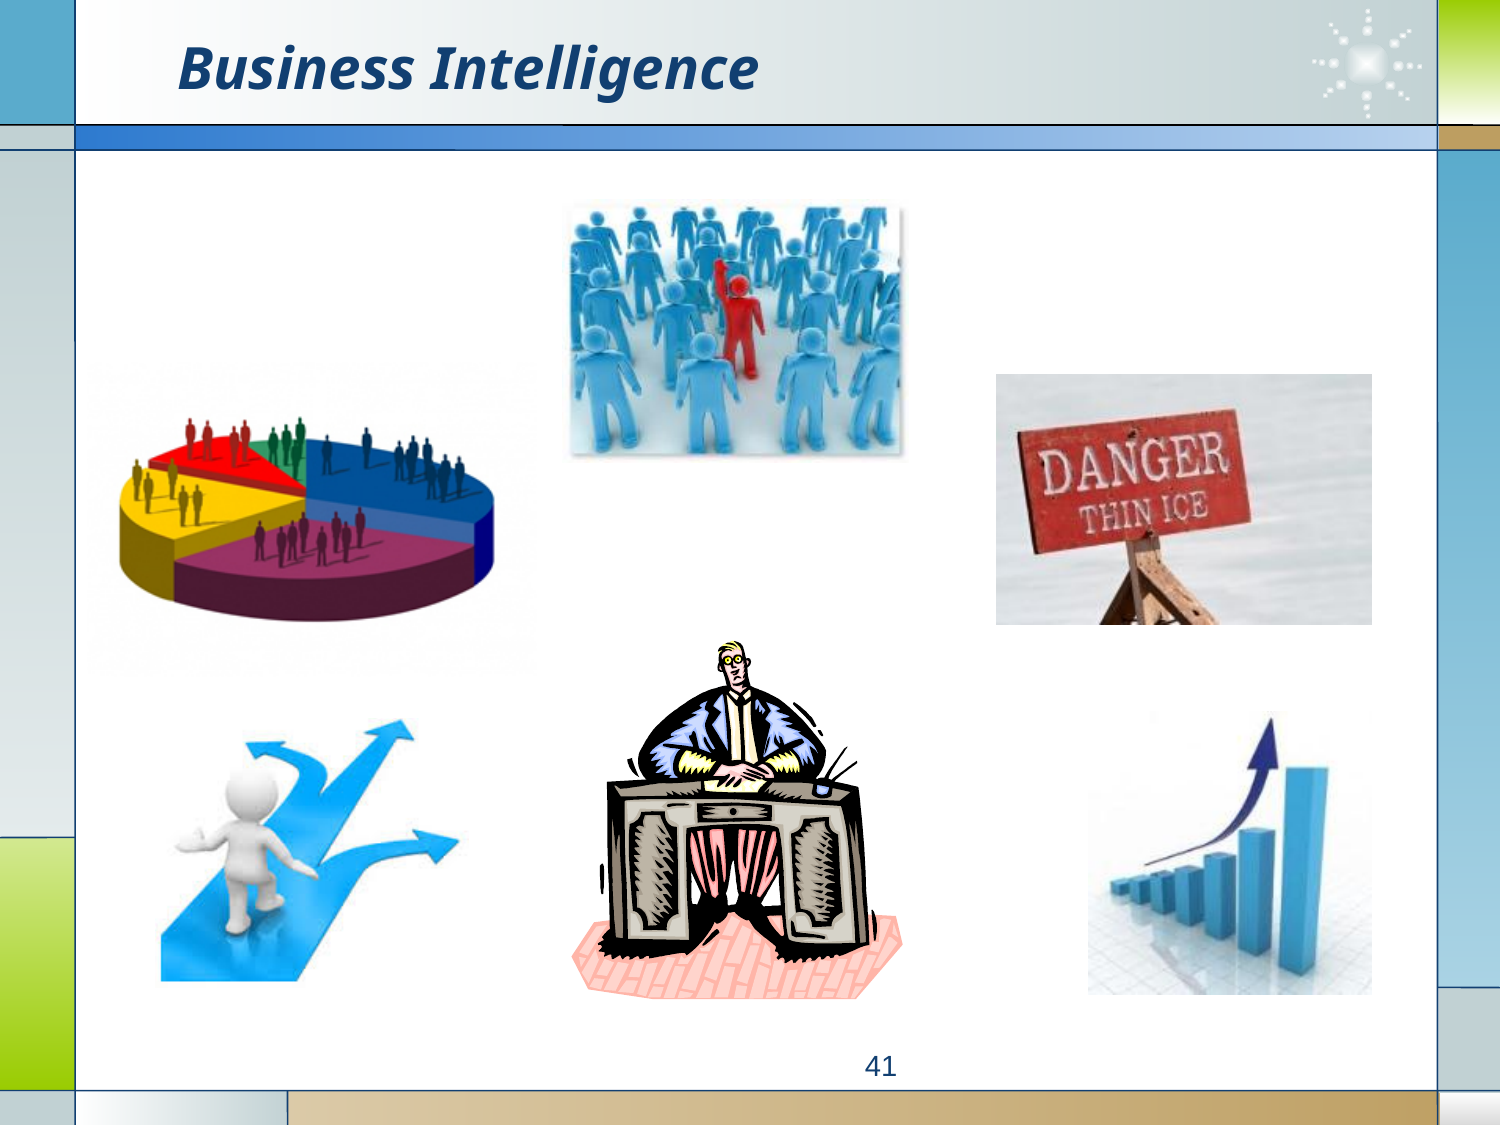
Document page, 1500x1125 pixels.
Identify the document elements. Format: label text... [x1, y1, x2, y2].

picture [996, 374, 1373, 626]
picture [562, 199, 910, 463]
picture [155, 718, 469, 988]
title Business Intelligence [162, 19, 1263, 113]
slide_number 41 [562, 1039, 913, 1081]
picture [87, 362, 537, 677]
picture [571, 637, 907, 1003]
picture [1088, 711, 1373, 995]
